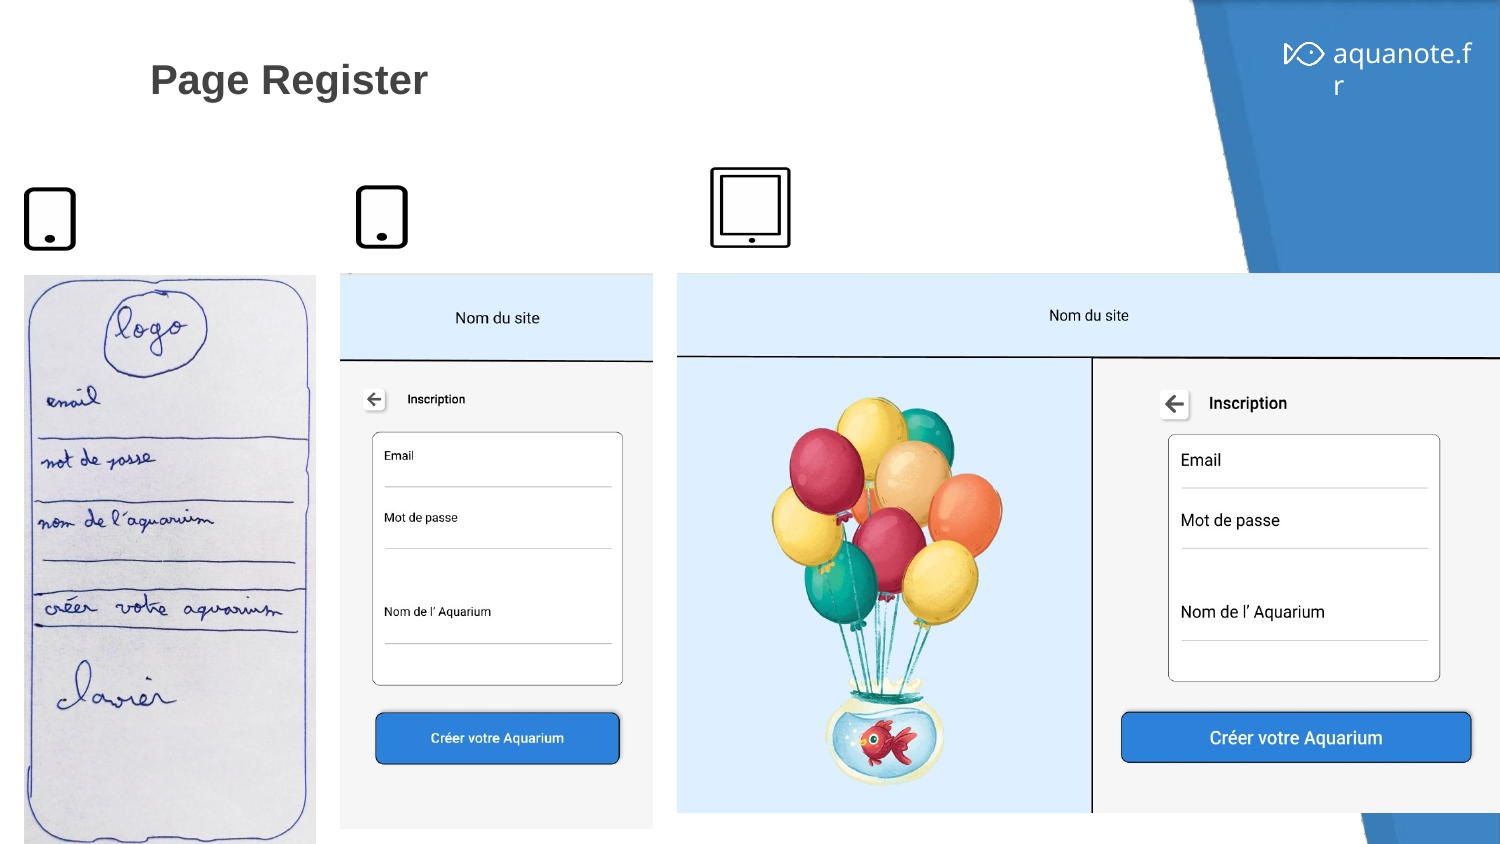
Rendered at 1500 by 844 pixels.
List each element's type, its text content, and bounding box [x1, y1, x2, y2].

picture [339, 273, 653, 830]
picture [355, 185, 408, 249]
picture [23, 187, 76, 252]
picture [710, 167, 793, 249]
text_box Page Register [135, 38, 1031, 118]
picture [24, 275, 316, 844]
picture [676, 0, 1500, 844]
